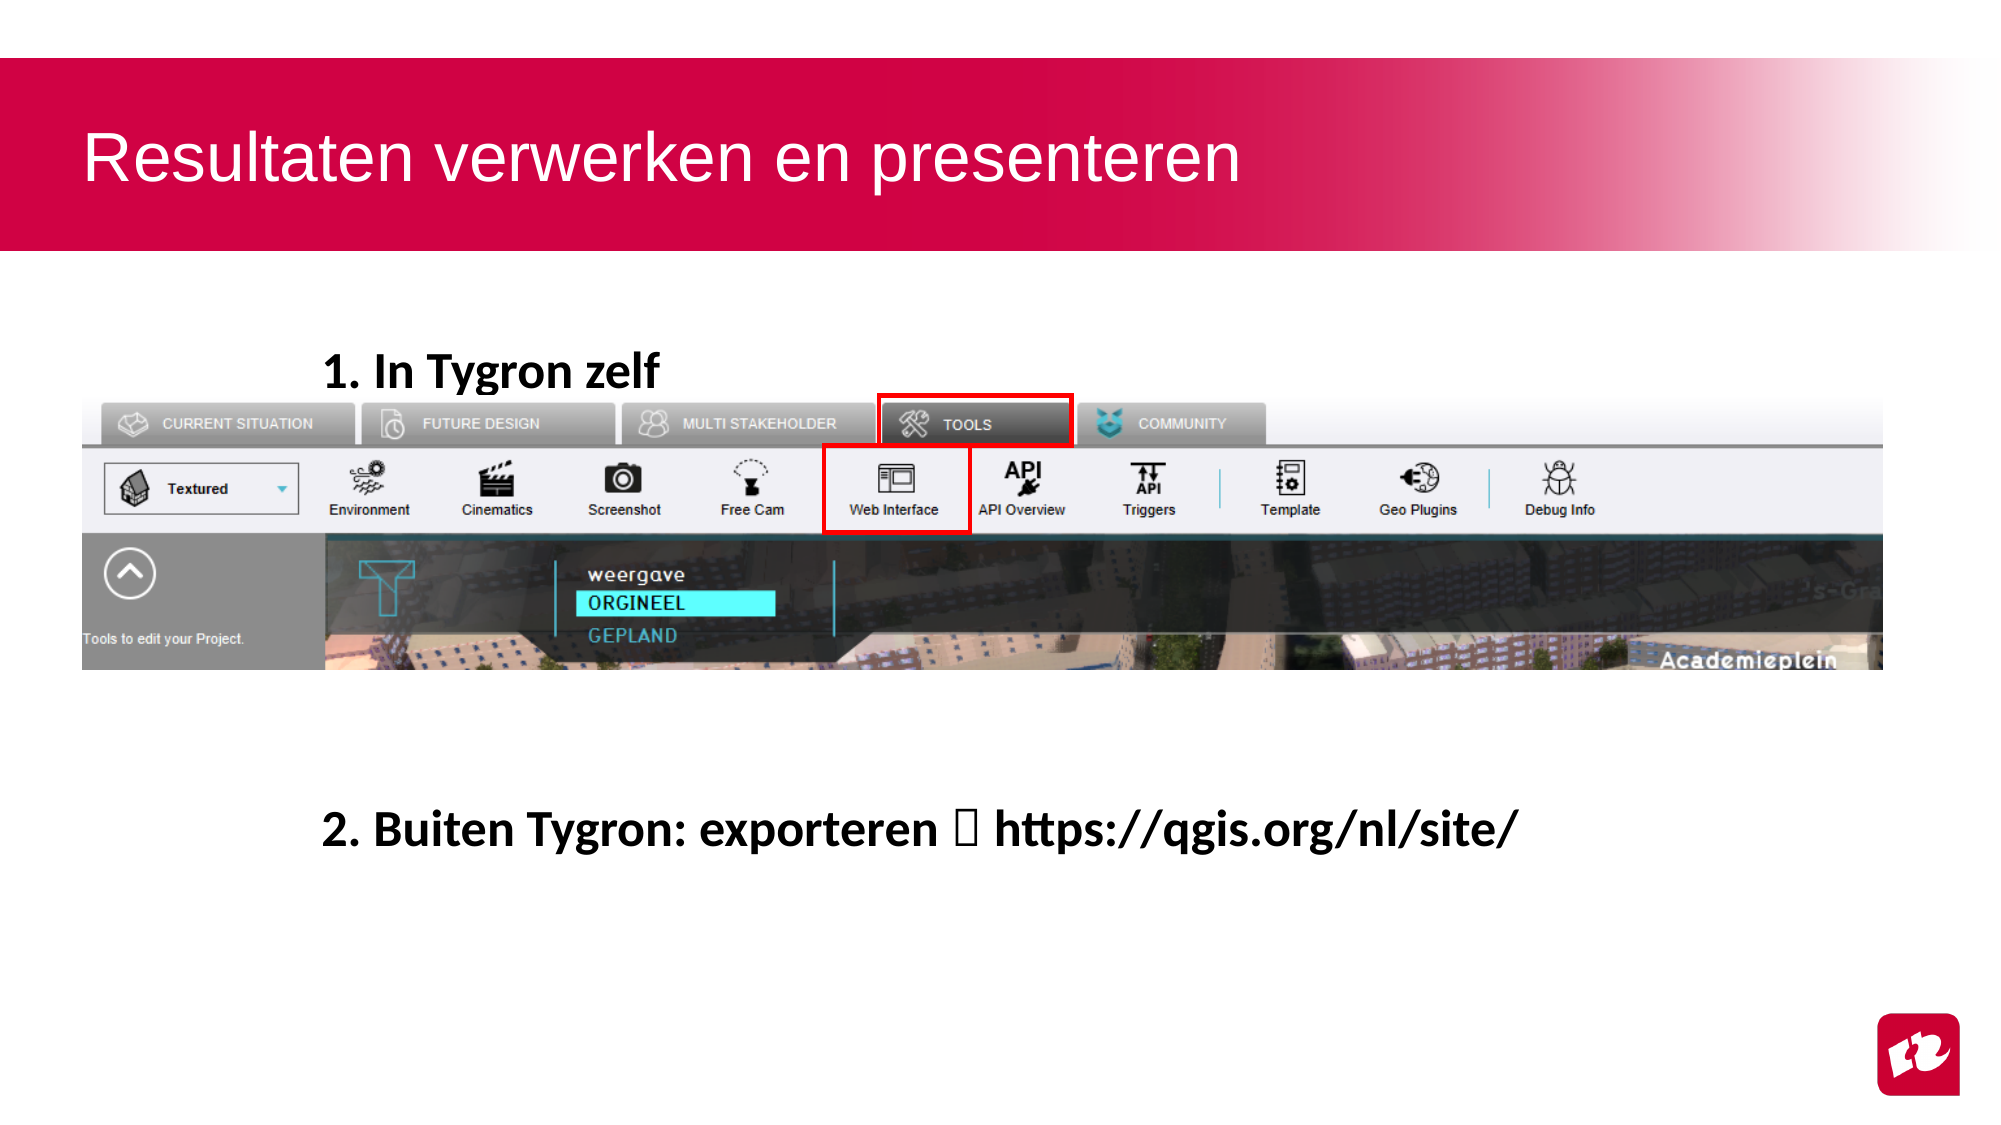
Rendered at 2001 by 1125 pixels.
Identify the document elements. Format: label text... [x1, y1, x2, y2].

picture [1877, 1013, 1960, 1096]
picture [82, 395, 1883, 670]
list 1. In Tygron zelf 2. Buiten Tygron: exporteren  https://qgis.org/nl/site/ [295, 291, 1829, 395]
title Resultaten verwerken en presenteren [82, 97, 1828, 210]
list 1. In Tygron zelf 2. Buiten Tygron: exporteren  https://qgis.org/nl/site/ [295, 670, 1829, 968]
picture [0, 58, 2000, 251]
